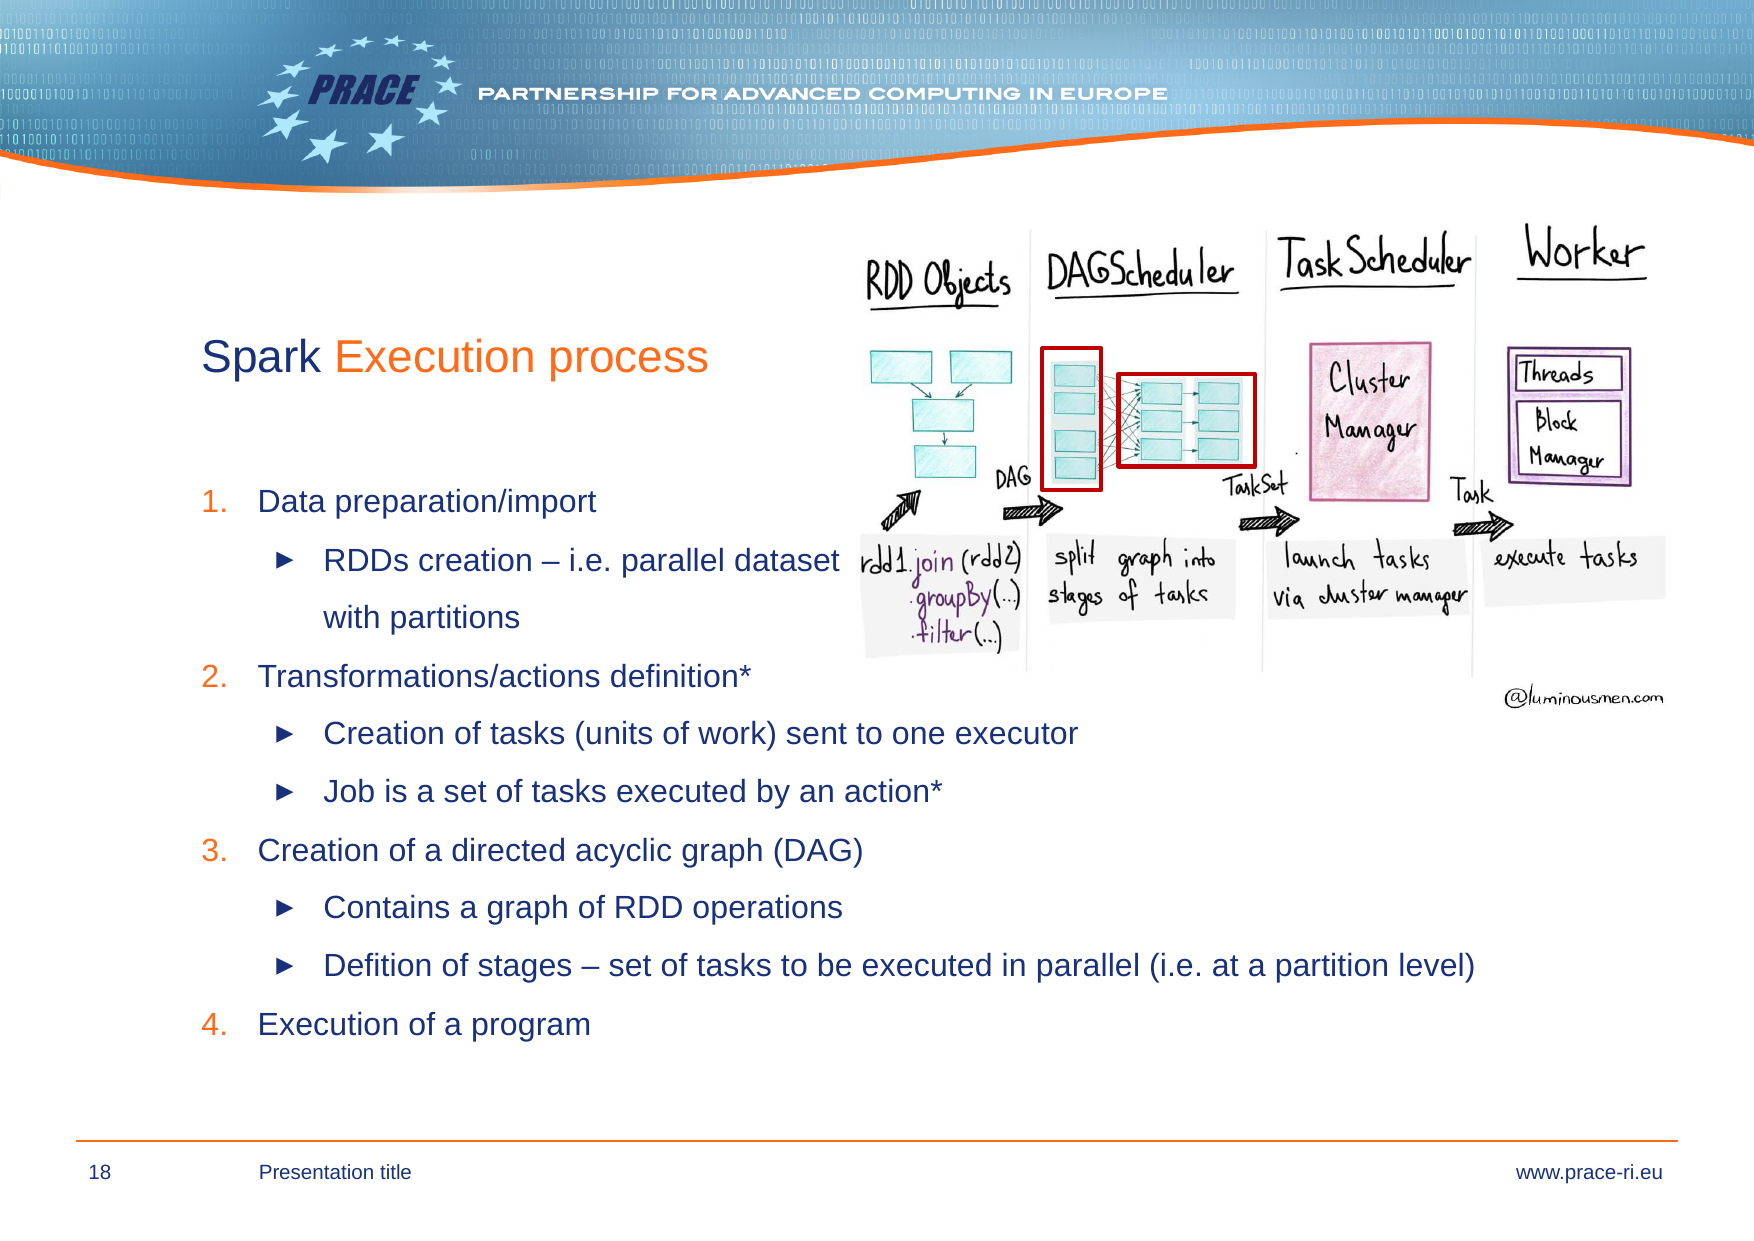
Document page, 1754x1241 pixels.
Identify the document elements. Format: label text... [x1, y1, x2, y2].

picture [0, 0, 1754, 711]
list Data preparation/import RDDs creation – i.e. parallel dataset with partitions Transformations/actions definition* Creation of tasks (units of work) sent to one executor Job is a set of tasks executed by an action* Creation of a directed acyclic graph (DAG) Contains a graph of RDD operations Defition of stages – set of tasks to be executed in parallel (i.e. at a partition level) Execution of a program [186, 446, 1582, 1089]
title Spark Execution process [186, 250, 847, 398]
